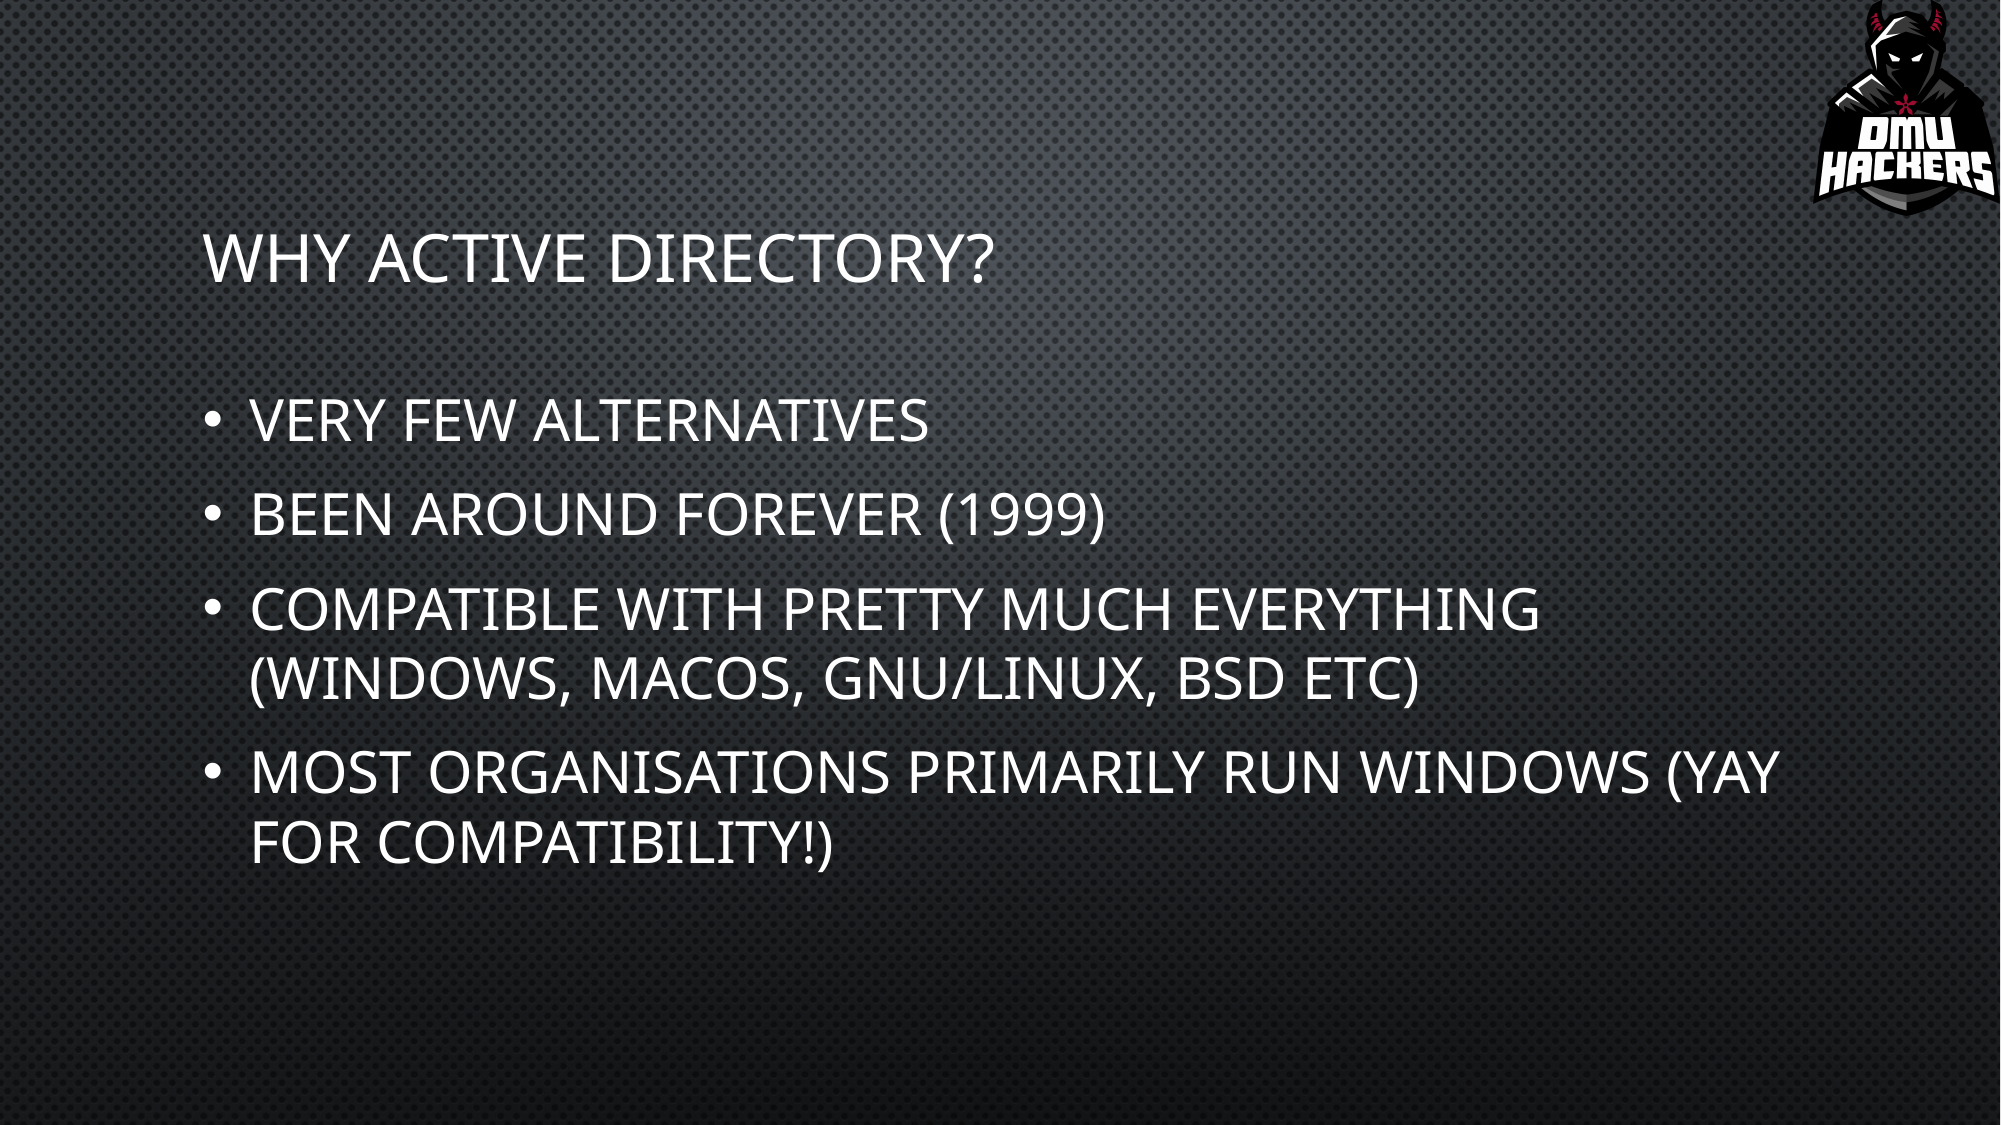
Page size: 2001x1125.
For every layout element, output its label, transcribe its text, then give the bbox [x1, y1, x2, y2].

list Very few alternatives Been around forever (1999) Compatible with pretty much everything (windows, macos, GNU/Linux, BSD etc) Most organisations primarily run windows (yay for compatibility!) [187, 373, 1813, 886]
picture [0, 0, 2001, 1125]
title WHY ACTIVE DIRECTORY? [187, 99, 1813, 373]
